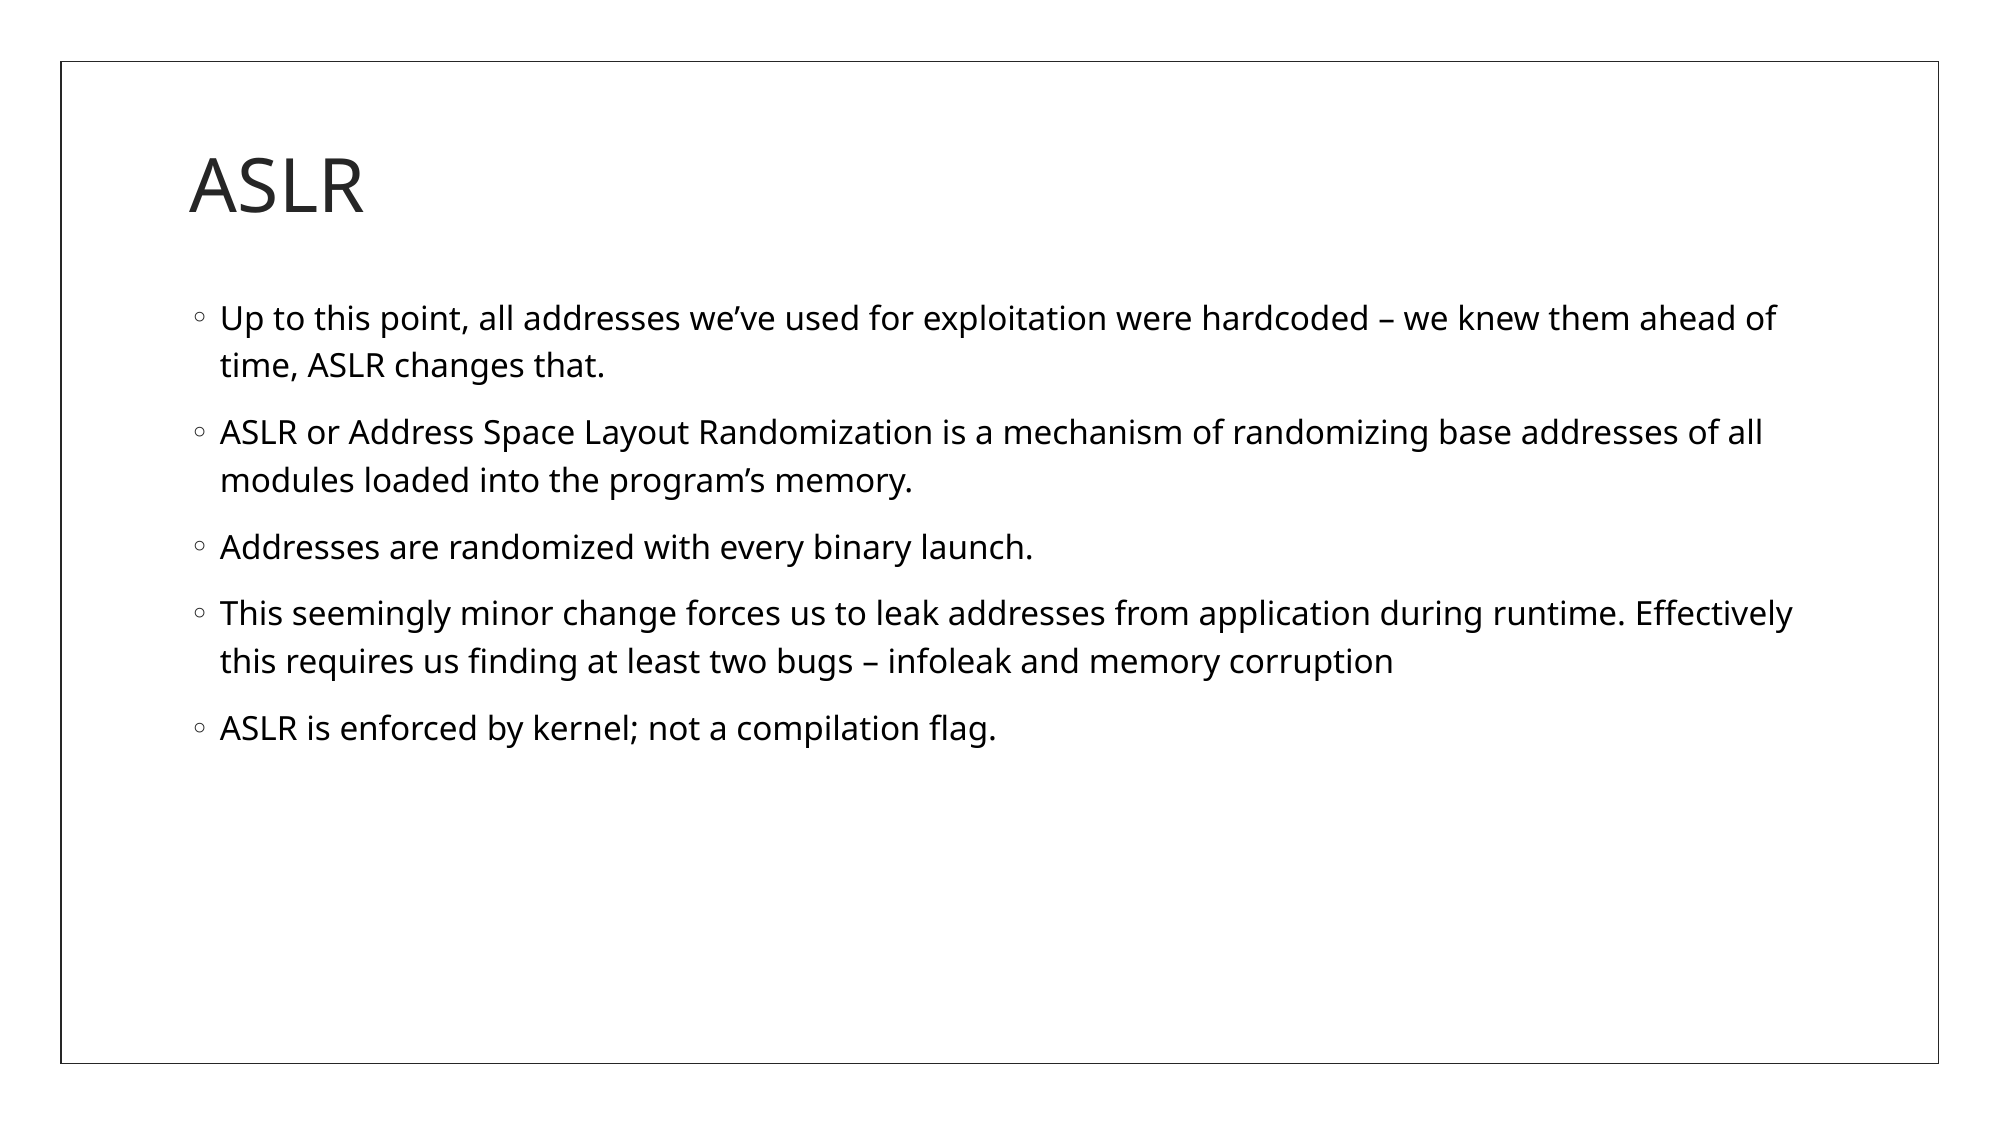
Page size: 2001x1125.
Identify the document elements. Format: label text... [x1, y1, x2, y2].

list Up to this point, all addresses we’ve used for exploitation were hardcoded – we knew them ahead of time, ASLR changes that. ASLR or Address Space Layout Randomization is a mechanism of randomizing base addresses of all modules loaded into the program’s memory. Addresses are randomized with every binary launch. This seemingly minor change forces us to leak addresses from application during runtime. Effectively this requires us finding at least two bugs – infoleak and memory corruption ASLR is enforced by kernel; not a compilation flag. [174, 281, 1825, 991]
title ASLR [174, 105, 1825, 272]
